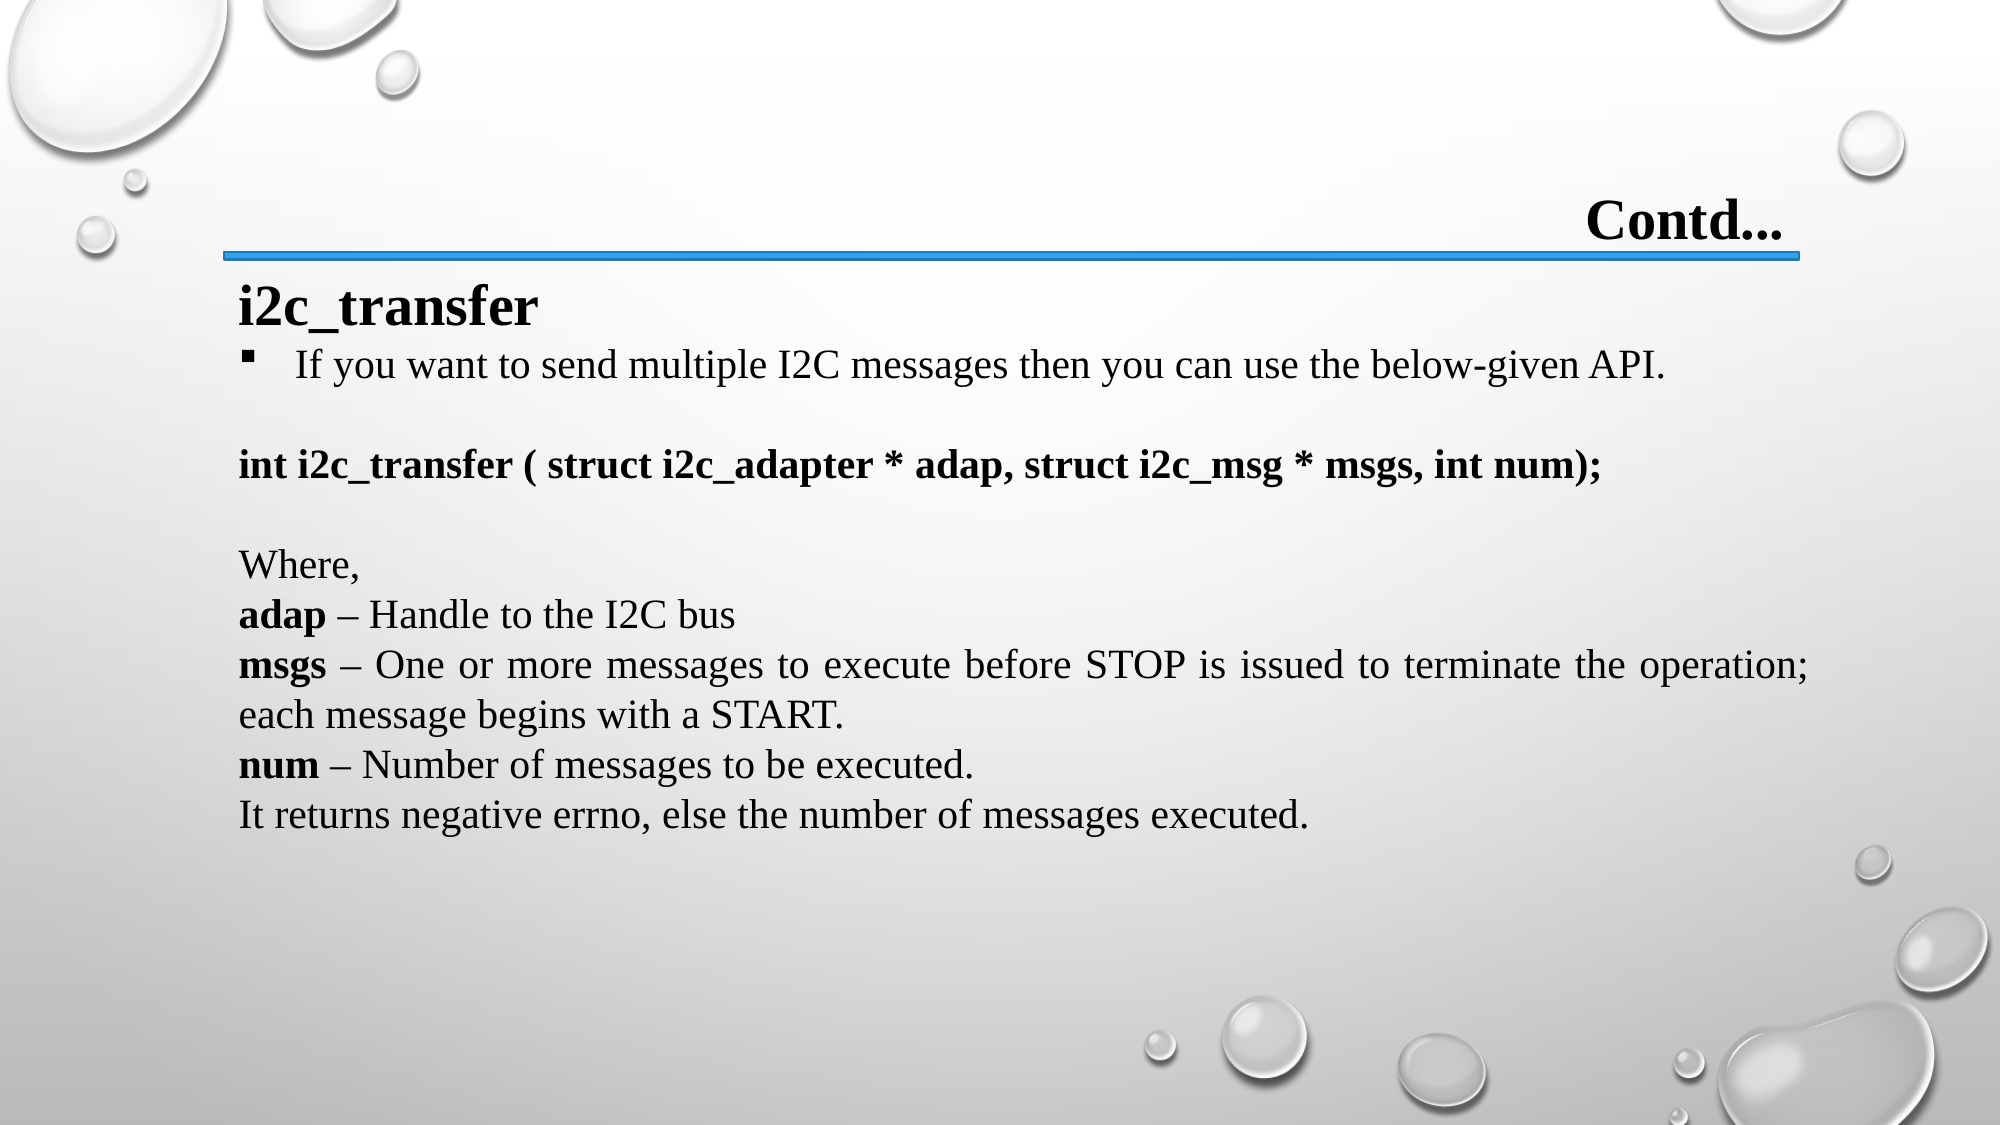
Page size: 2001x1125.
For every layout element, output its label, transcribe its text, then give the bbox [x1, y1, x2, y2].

text_box i2c_transfer If you want to send multiple I2C messages then you can use the below-given API. int i2c_transfer ( struct i2c_adapter * adap, struct i2c_msg * msgs, int num); Where, adap – Handle to the I2C bus msgs – One or more messages to execute before STOP is issued to terminate the operation; each message begins with a START. num – Number of messages to be executed. It returns negative errno, else the number of messages executed. [223, 259, 1825, 845]
picture [0, 0, 2000, 1125]
text_box Contd... [223, 173, 1800, 259]
